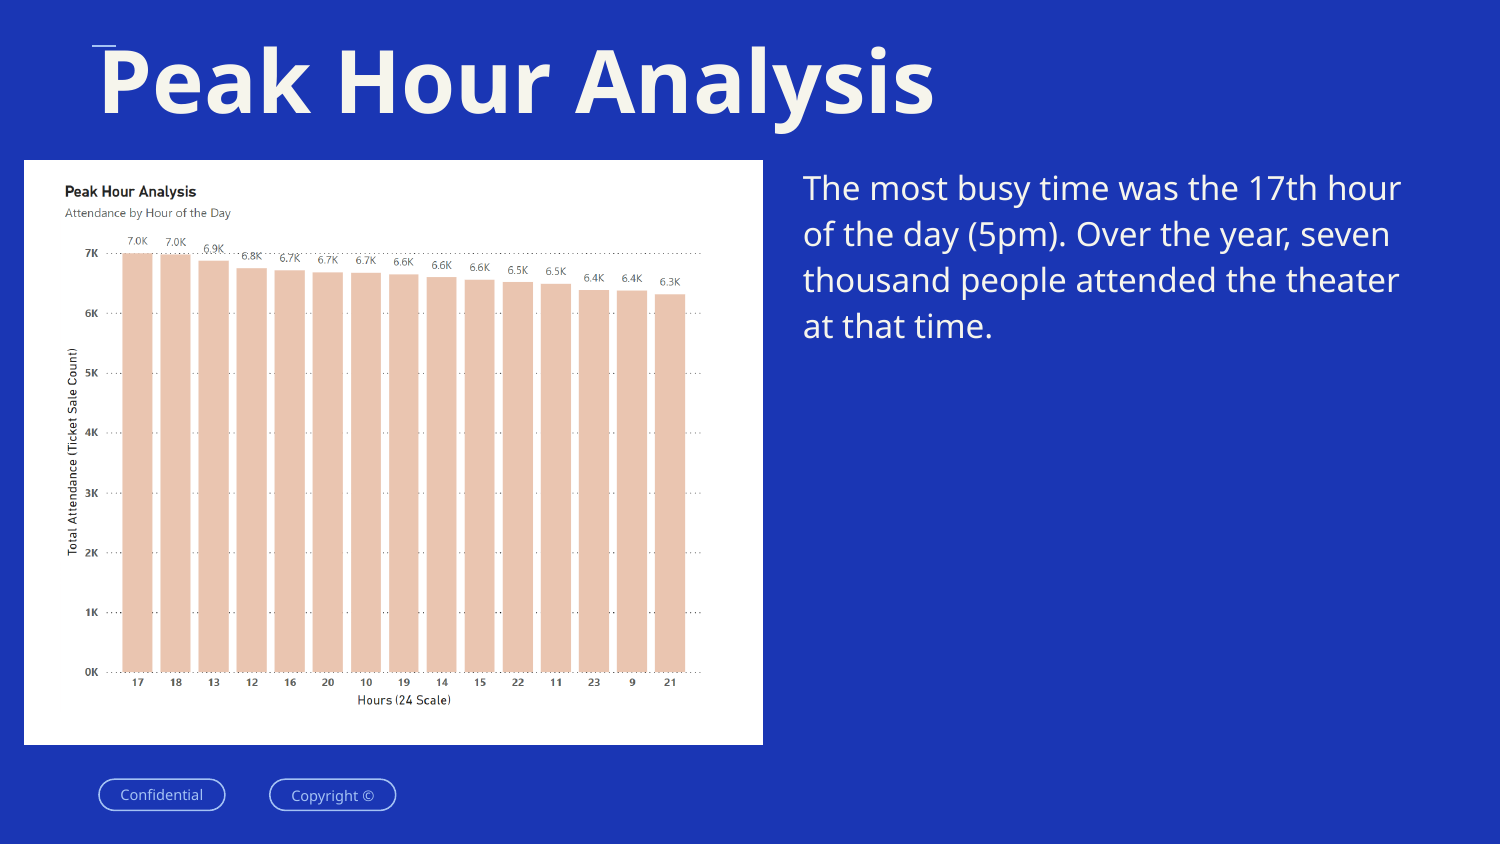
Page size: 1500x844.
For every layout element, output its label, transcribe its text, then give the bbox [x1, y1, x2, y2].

picture [24, 160, 764, 745]
list The most busy time was the 17th hour of the day (5pm). Over the year, seven thousand people attended the theater at that time. [787, 146, 1437, 780]
title Peak Hour Analysis [82, 31, 1193, 136]
